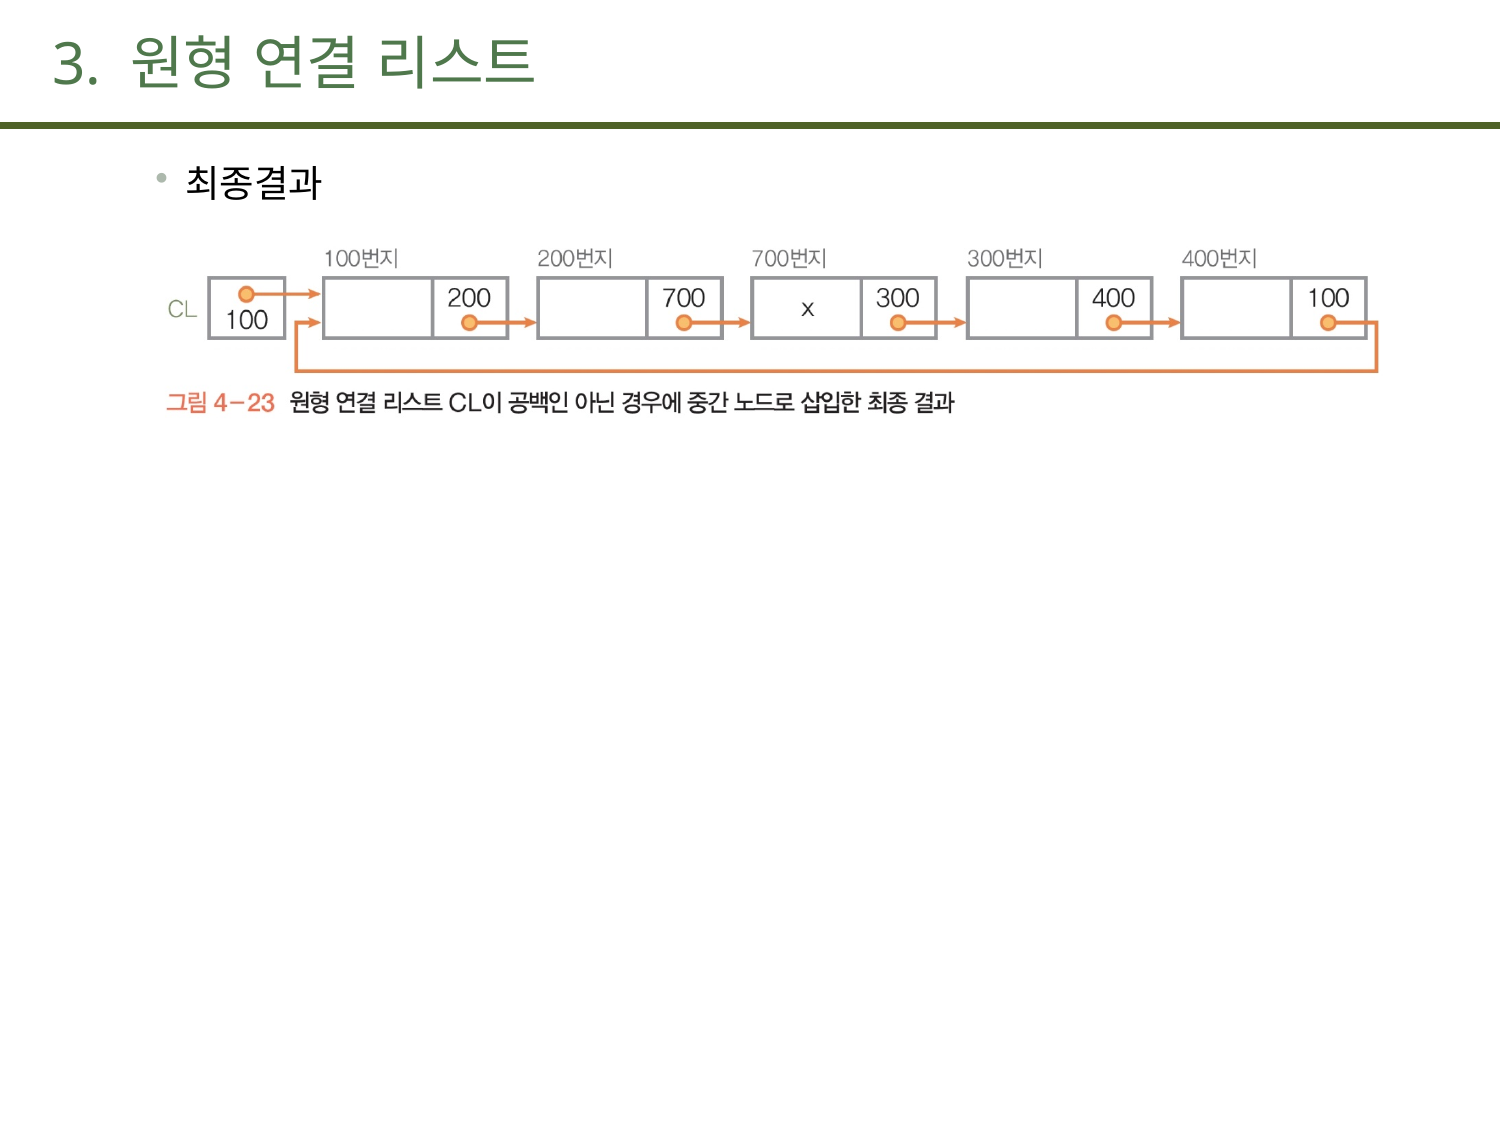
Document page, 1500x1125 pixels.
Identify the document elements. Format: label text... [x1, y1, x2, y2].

title 3. 원형 연결 리스트 [37, 13, 1278, 109]
list 최종결과 [37, 152, 1463, 1091]
picture [154, 231, 1387, 424]
